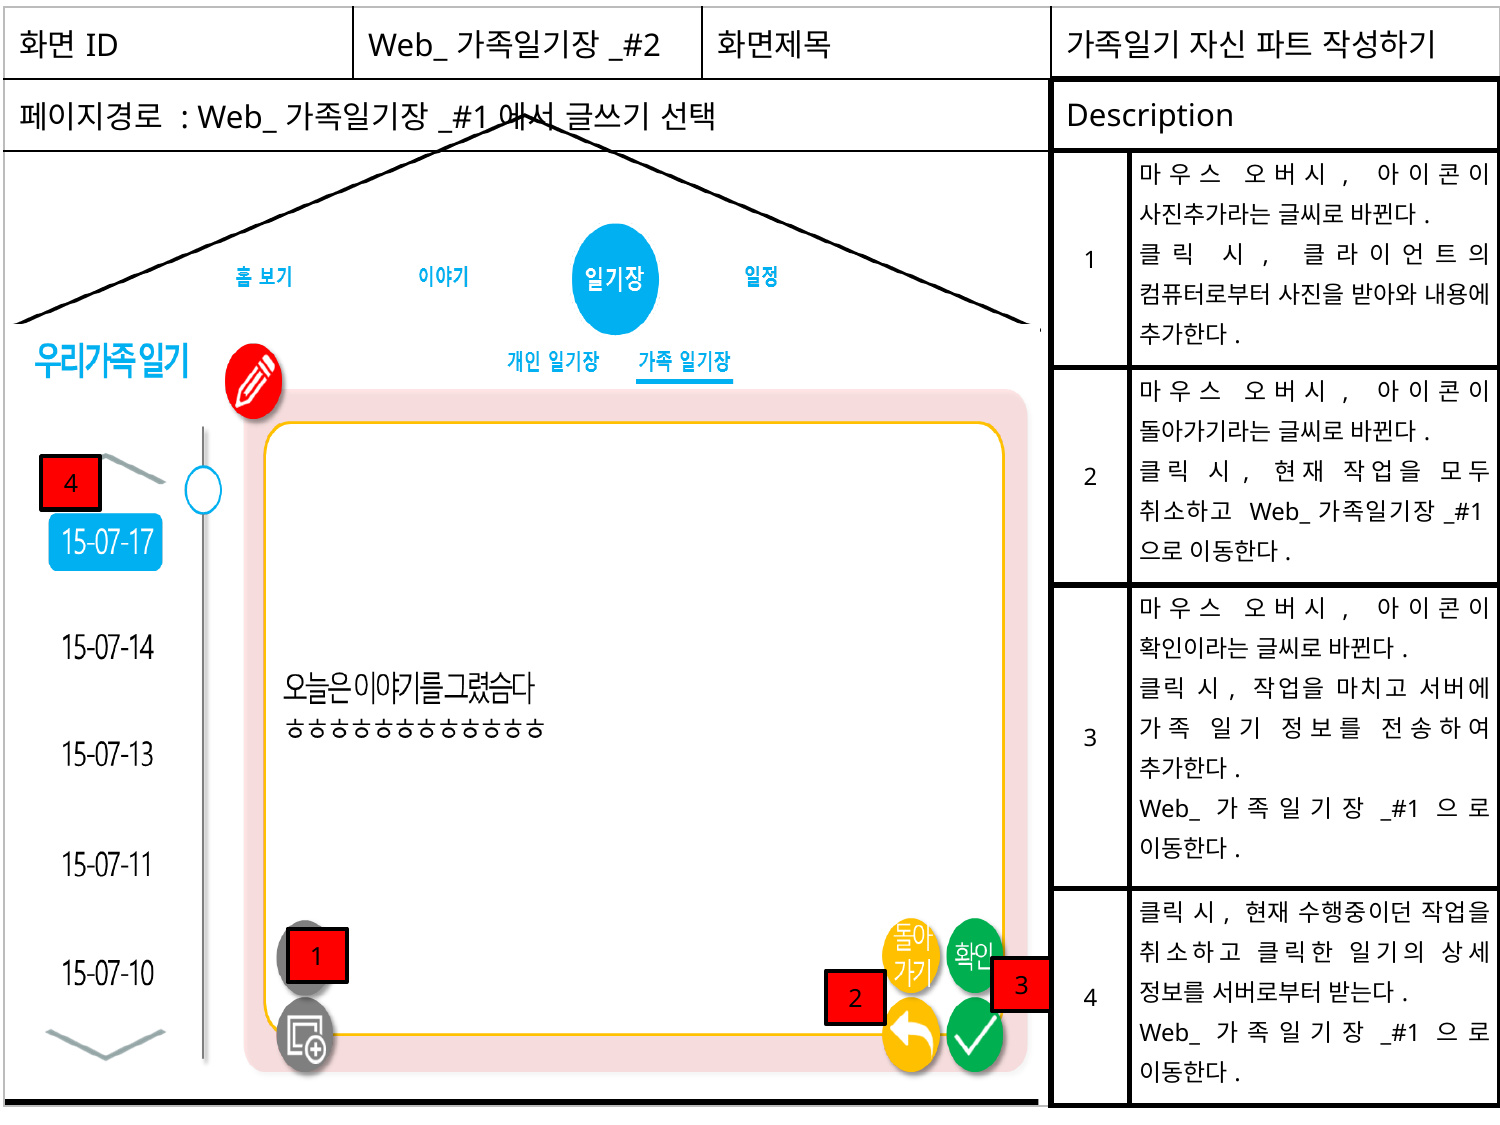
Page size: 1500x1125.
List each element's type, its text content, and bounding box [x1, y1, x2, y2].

table_cell 마우스 오버시, 아이콘이 돌아가기라는 글씨로 바뀐다. 클릭 시, 현재 작업을 모두 취소하고 Web_가족일기장_#1으로 이동한다. [1132, 370, 1497, 582]
table_cell 마우스 오버시, 아이콘이 사진추가라는 글씨로 바뀐다. 클릭 시, 클라이언트의 컴퓨터로부터 사진을 받아와 내용에 추가한다. [1132, 153, 1497, 365]
table_cell 페이지경로 : Web_가족일기장_#1에서 글쓰기 선택 [5, 80, 1048, 150]
text_box 3 [1046, 956, 1053, 1013]
table_cell Description [1054, 82, 1497, 148]
table_cell 클릭 시, 현재 수행중이던 작업을 취소하고 클릭한 일기의 상세 정보를 서버로부터 받는다. Web_가족일기장_#1으로 이동한다. [1132, 891, 1497, 1103]
table_cell 2 [1054, 370, 1127, 582]
table_header 가족일기 자신 파트 작성하기 [1052, 8, 1499, 76]
table_cell 마우스 오버시, 아이콘이 확인이라는 글씨로 바뀐다. 클릭 시, 작업을 마치고 서버에 가족 일기 정보를 전송하여 추가한다. Web_가족일기장_#1으로 이동한다. [1132, 588, 1497, 886]
table_header 화면ID [5, 8, 352, 78]
table_cell 3 [1054, 588, 1127, 886]
picture [0, 113, 1042, 1107]
table_cell 1 [1054, 153, 1127, 365]
table_header Web_가족일기장_#2 [354, 8, 701, 78]
table_cell 4 [1054, 891, 1127, 1103]
table_header 화면제목 [703, 8, 1050, 78]
